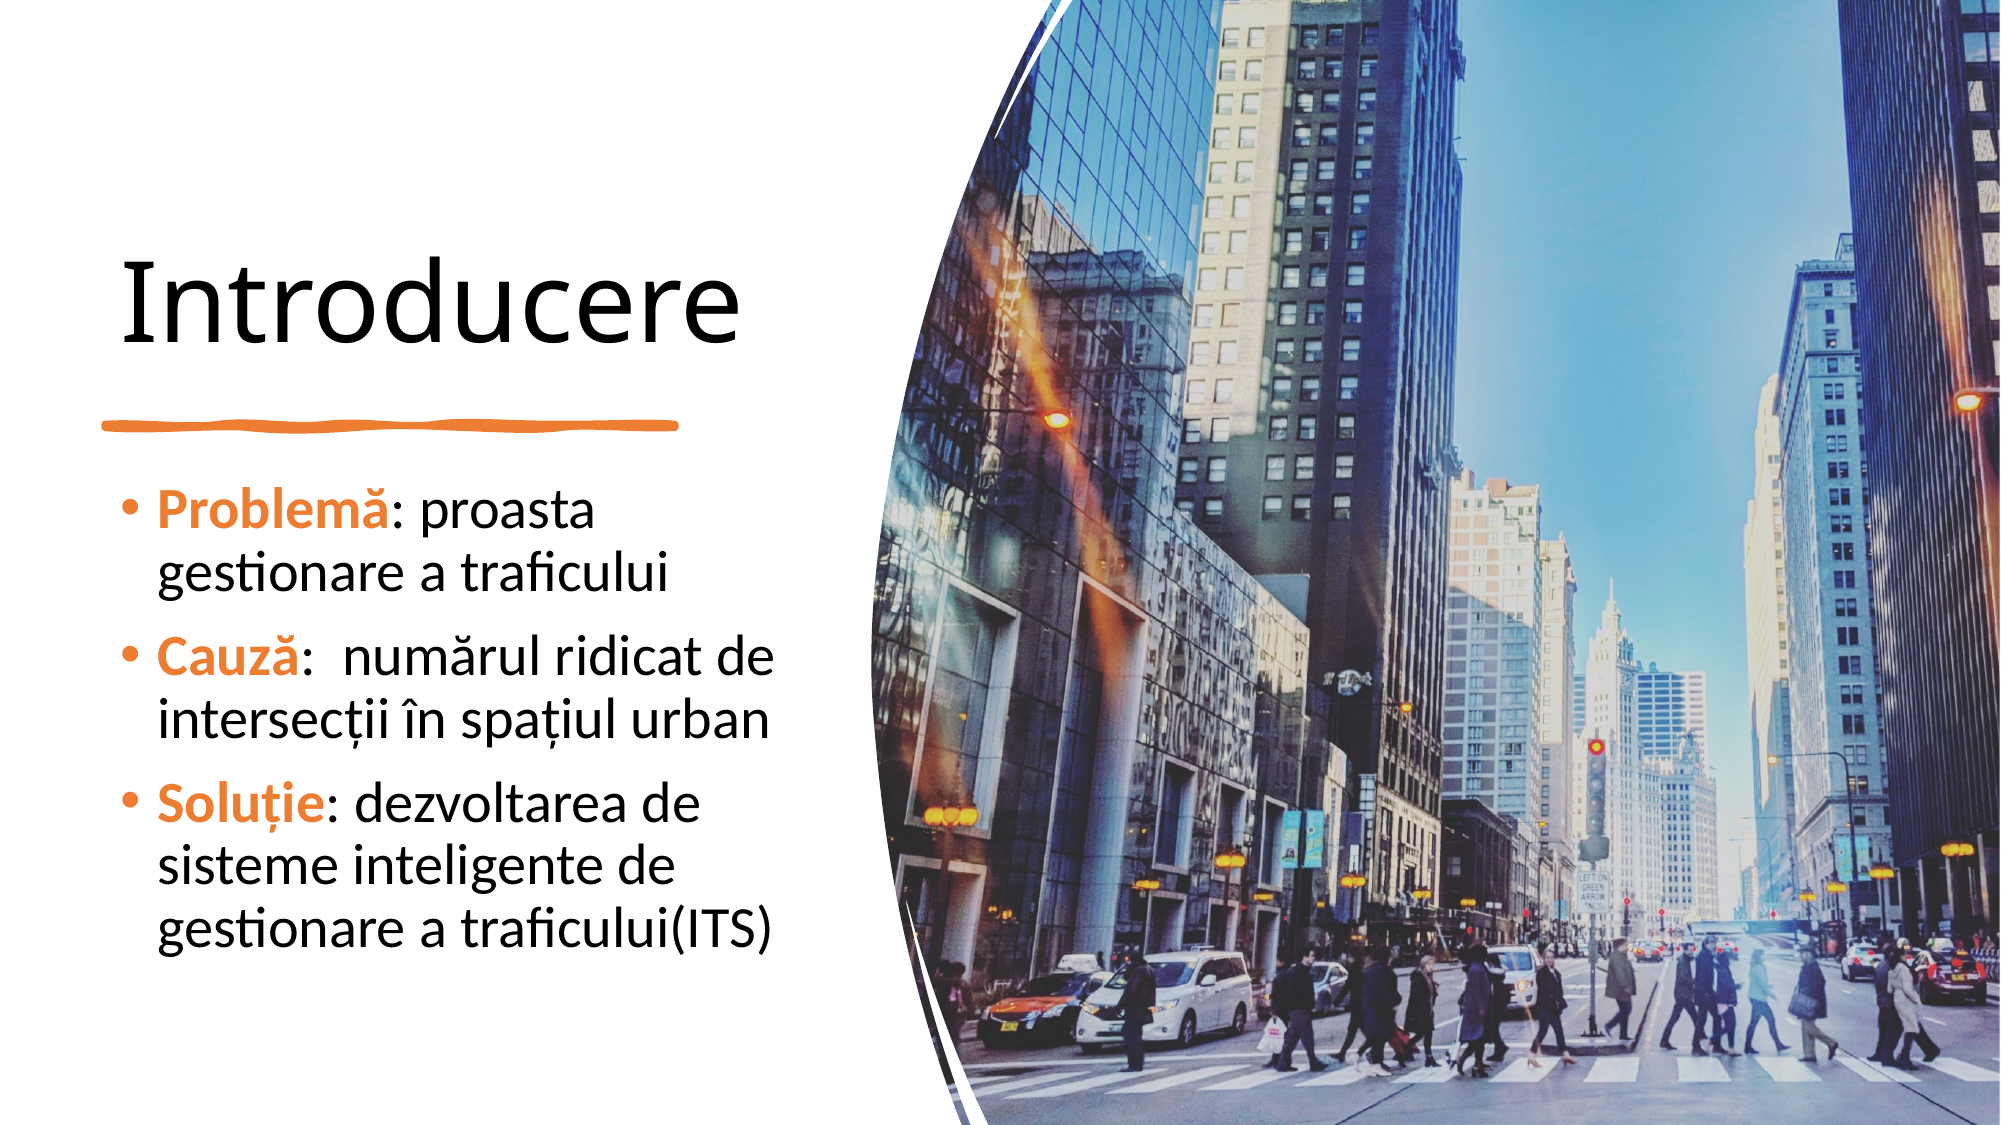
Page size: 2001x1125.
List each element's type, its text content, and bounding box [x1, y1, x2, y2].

title Introducere [105, 53, 822, 375]
list Problemă: proasta gestionare a traficului Cauză: numărul ridicat de intersecții în spațiul urban Soluție: dezvoltarea de sisteme inteligente de gestionare a traficului(ITS) [105, 471, 837, 1023]
text_box [103, 421, 676, 431]
text_box [0, 0, 871, 1125]
picture [871, 0, 2000, 1125]
